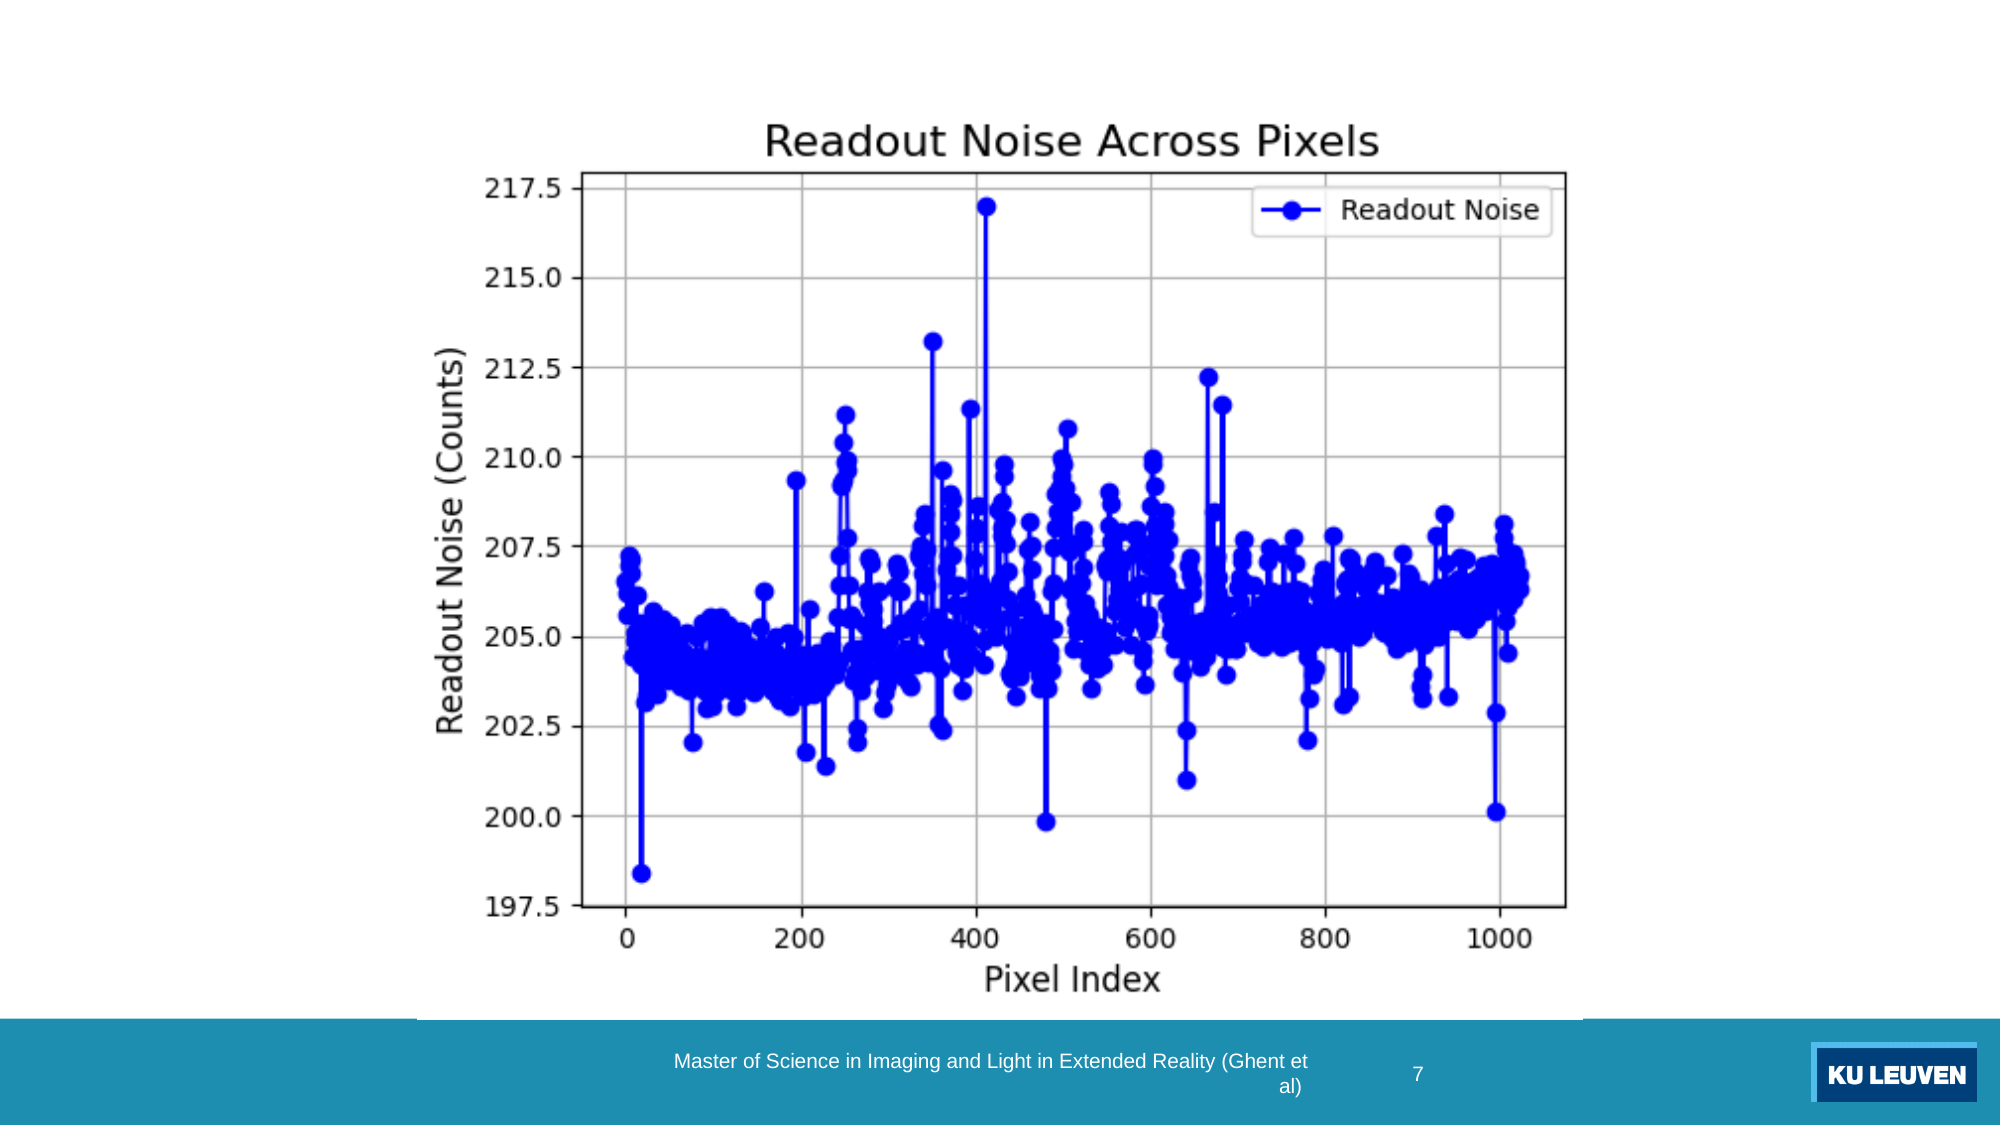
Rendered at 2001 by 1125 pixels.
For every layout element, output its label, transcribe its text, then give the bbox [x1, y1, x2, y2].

picture [417, 105, 1583, 1020]
footer Master of Science in Imaging and Light in Extended Reality (Ghent et al) [662, 1042, 1338, 1103]
picture [1863, 1042, 1977, 1102]
slide_number 7 [1412, 1042, 1863, 1103]
